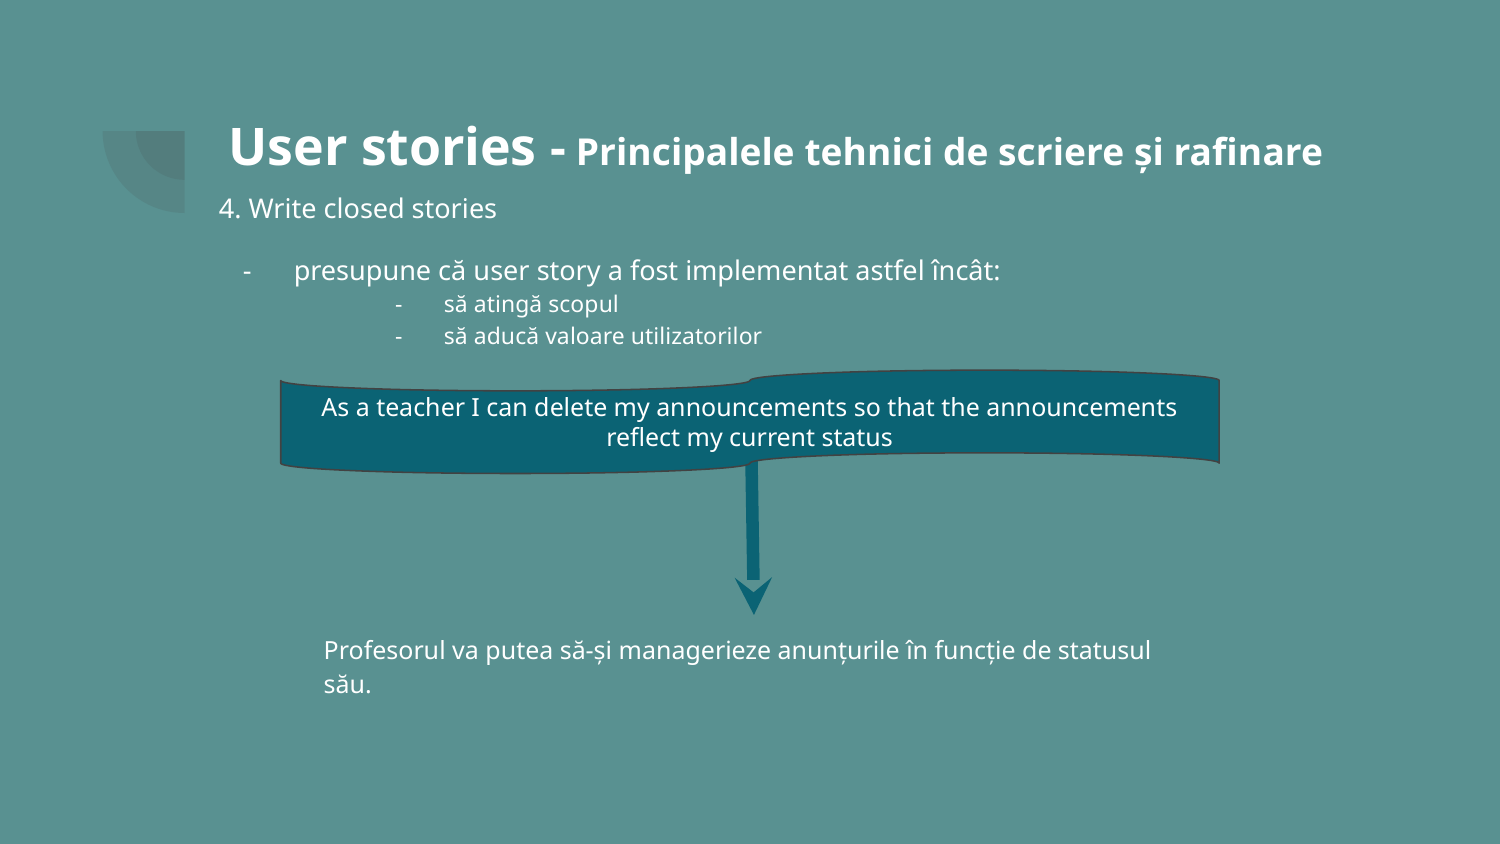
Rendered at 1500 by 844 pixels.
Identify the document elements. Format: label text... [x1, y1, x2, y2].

title User stories - Principalele tehnici de scriere și rafinare [213, 98, 1368, 192]
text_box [751, 458, 755, 616]
list 4. Write closed stories presupune că user story a fost implementat astfel încât: să atingă scopul să aducă valoare utilizatorilor [204, 171, 1358, 589]
text_box As a teacher I can delete my announcements so that the announcements reflect my current status [280, 370, 1220, 474]
text_box Profesorul va putea să-și managerieze anunțurile în funcție de statusul său. [308, 614, 1220, 692]
